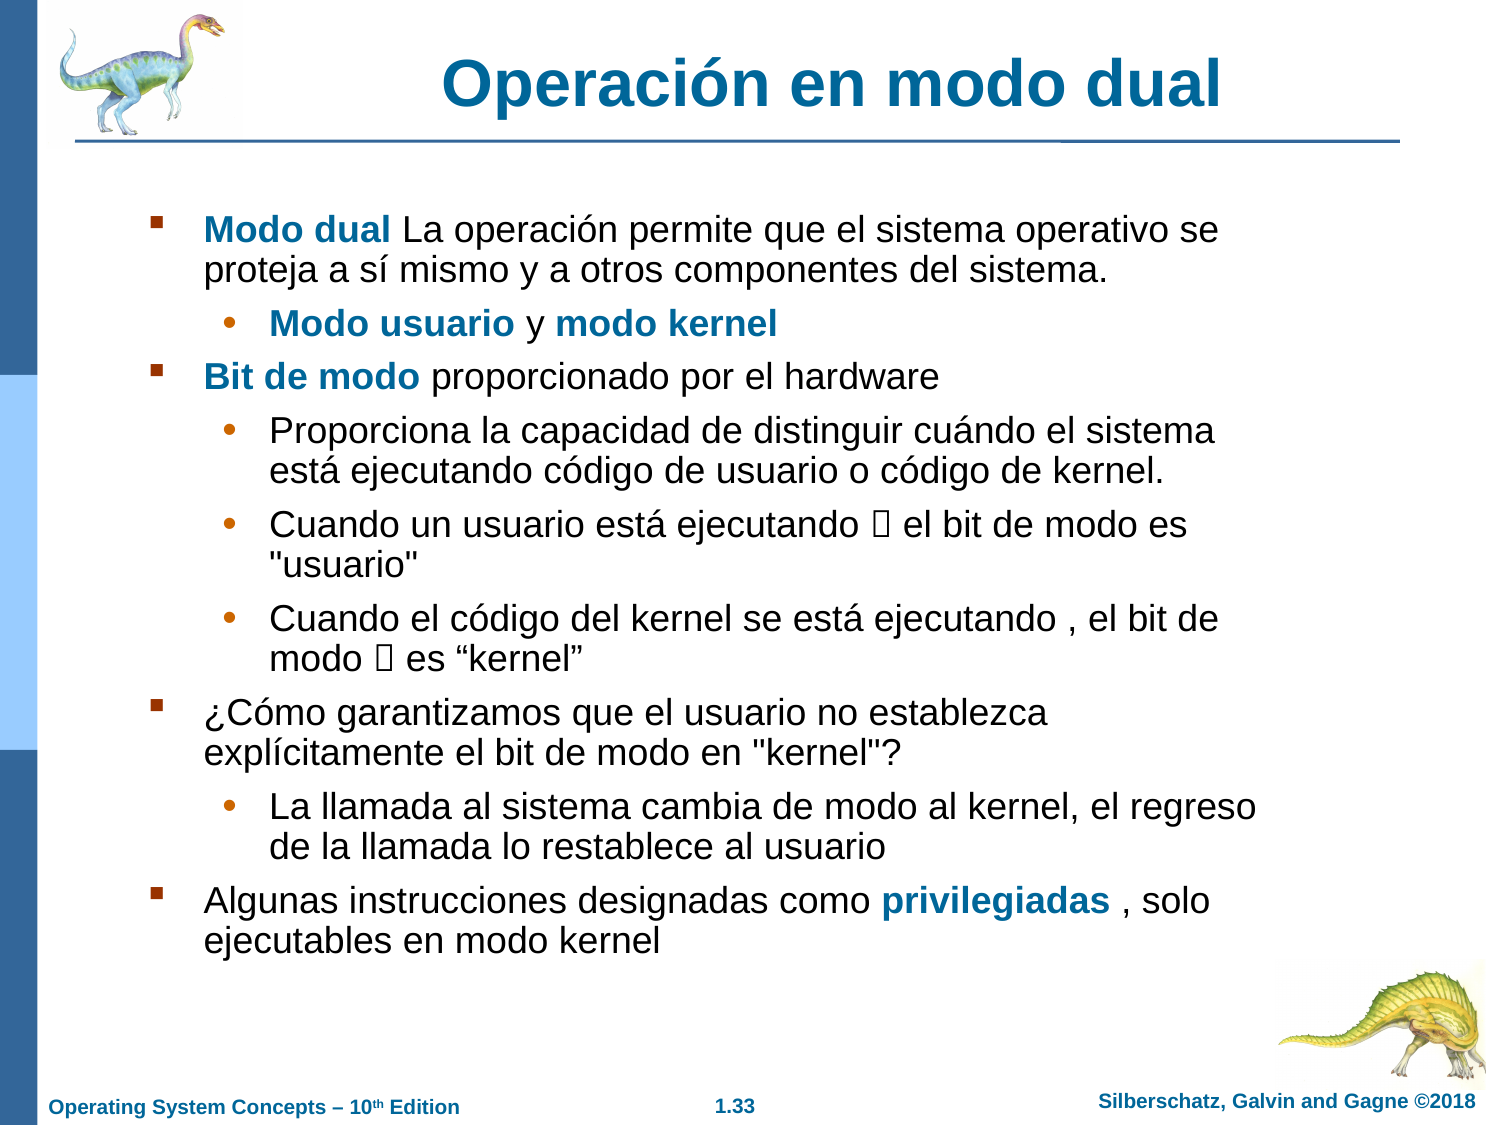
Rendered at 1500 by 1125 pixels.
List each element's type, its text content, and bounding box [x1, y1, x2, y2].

list Modo dual La operación permite que el sistema operativo se proteja a sí mismo y a otros componentes del sistema. Modo usuario y modo kernel Bit de modo proporcionado por el hardware Proporciona la capacidad de distinguir cuándo el sistema está ejecutando código de usuario o código de kernel. Cuando un usuario está ejecutando  el bit de modo es "usuario" Cuando el código del kernel se está ejecutando , el bit de modo  es “kernel” ¿Cómo garantizamos que el usuario no establezca explícitamente el bit de modo en "kernel"? La llamada al sistema cambia de modo al kernel, el regreso de la llamada lo restablece al usuario Algunas instrucciones designadas como privilegiadas , solo ejecutables en modo kernel [132, 202, 1283, 961]
picture [46, 0, 243, 149]
picture [1275, 959, 1486, 1090]
title Operación en modo dual [193, 32, 1472, 128]
